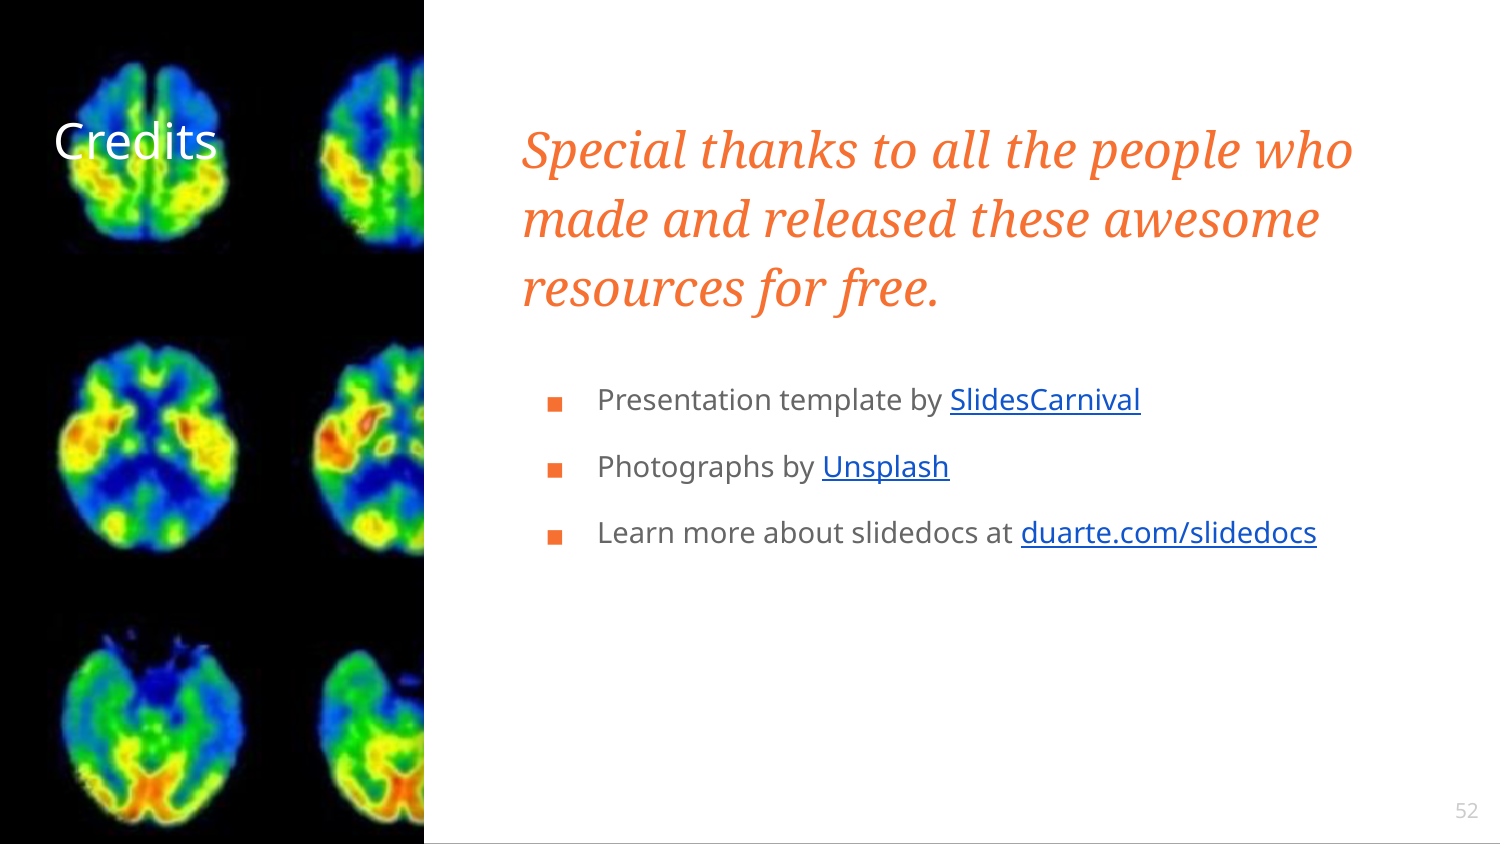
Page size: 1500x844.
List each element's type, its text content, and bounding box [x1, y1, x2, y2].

list Presentation template by SlidesCarnival Photographs by Unsplash Learn more about slidedocs at duarte.com/slidedocs [506, 360, 1425, 748]
title Credits [38, 94, 375, 748]
slide_number 52 [1403, 779, 1494, 844]
list Special thanks to all the people who made and released these awesome resources for free. [506, 94, 1425, 293]
picture [0, 0, 424, 844]
